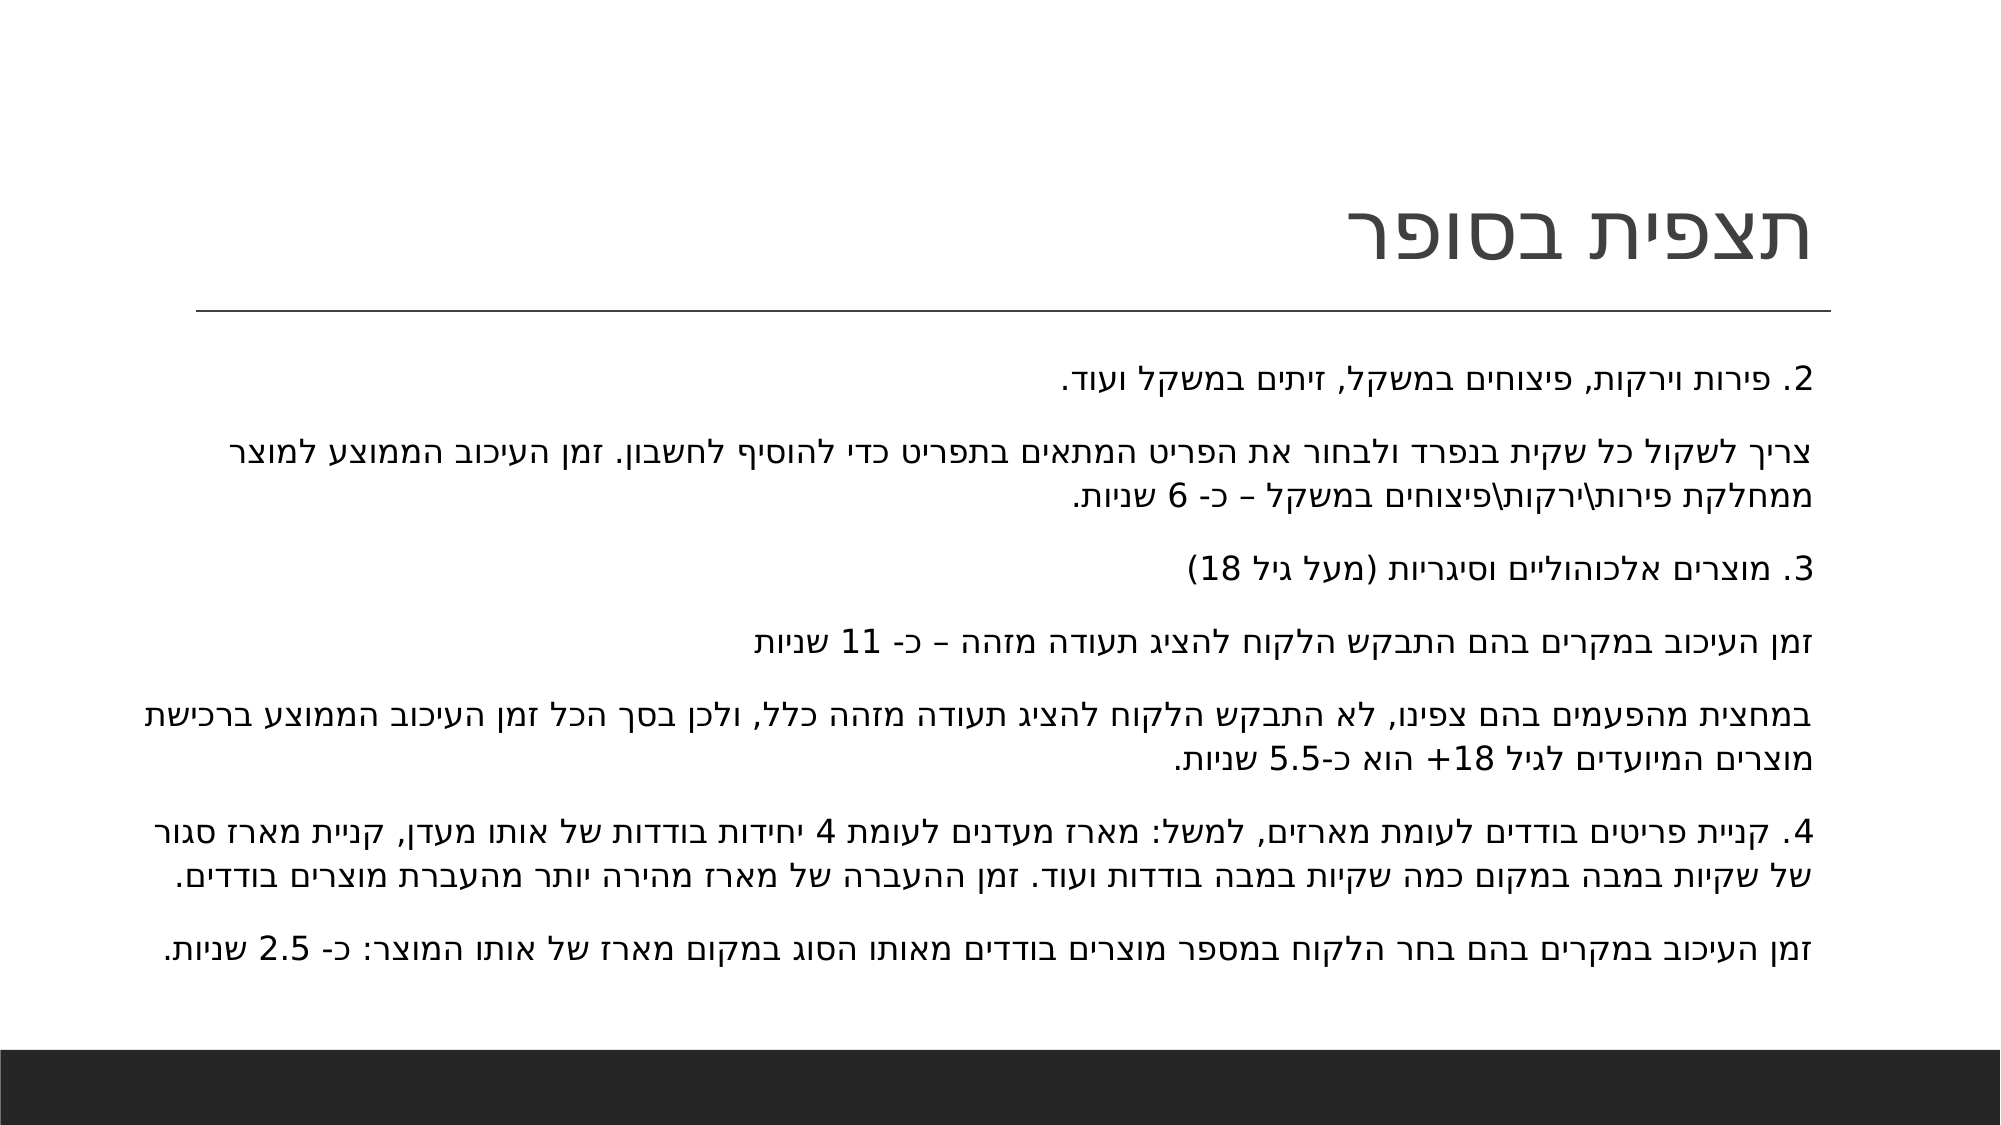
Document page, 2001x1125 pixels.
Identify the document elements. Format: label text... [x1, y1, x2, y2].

list 2. פירות וירקות, פיצוחים במשקל, זיתים במשקל ועוד. צריך לשקול כל שקית בנפרד ולבחור את הפריט המתאים בתפריט כדי להוסיף לחשבון. זמן העיכוב הממוצע למוצר ממחלקת פירות\ירקות\פיצוחים במשקל – כ- 6 שניות. 3. מוצרים אלכוהוליים וסיגריות (מעל גיל 18) זמן העיכוב במקרים בהם התבקש הלקוח להציג תעודה מזהה – כ- 11 שניות במחצית מהפעמים בהם צפינו, לא התבקש הלקוח להציג תעודה מזהה כלל, ולכן בסך הכל זמן העיכוב הממוצע ברכישת מוצרים המיועדים לגיל 18+ הוא כ-5.5 שניות. 4. קניית פריטים בודדים לעומת מארזים, למשל: מארז מעדנים לעומת 4 יחידות בודדות של אותו מעדן, קניית מארז סגור של שקיות במבה במקום כמה שקיות במבה בודדות ועוד. זמן ההעברה של מארז מהירה יותר מהעברת מוצרים בודדים. זמן העיכוב במקרים בהם בחר הלקוח במספר מוצרים בודדים מאותו הסוג במקום מארז של אותו המוצר: כ- 2.5 שניות. [110, 345, 1830, 963]
title תצפית בסופר [180, 47, 1830, 285]
